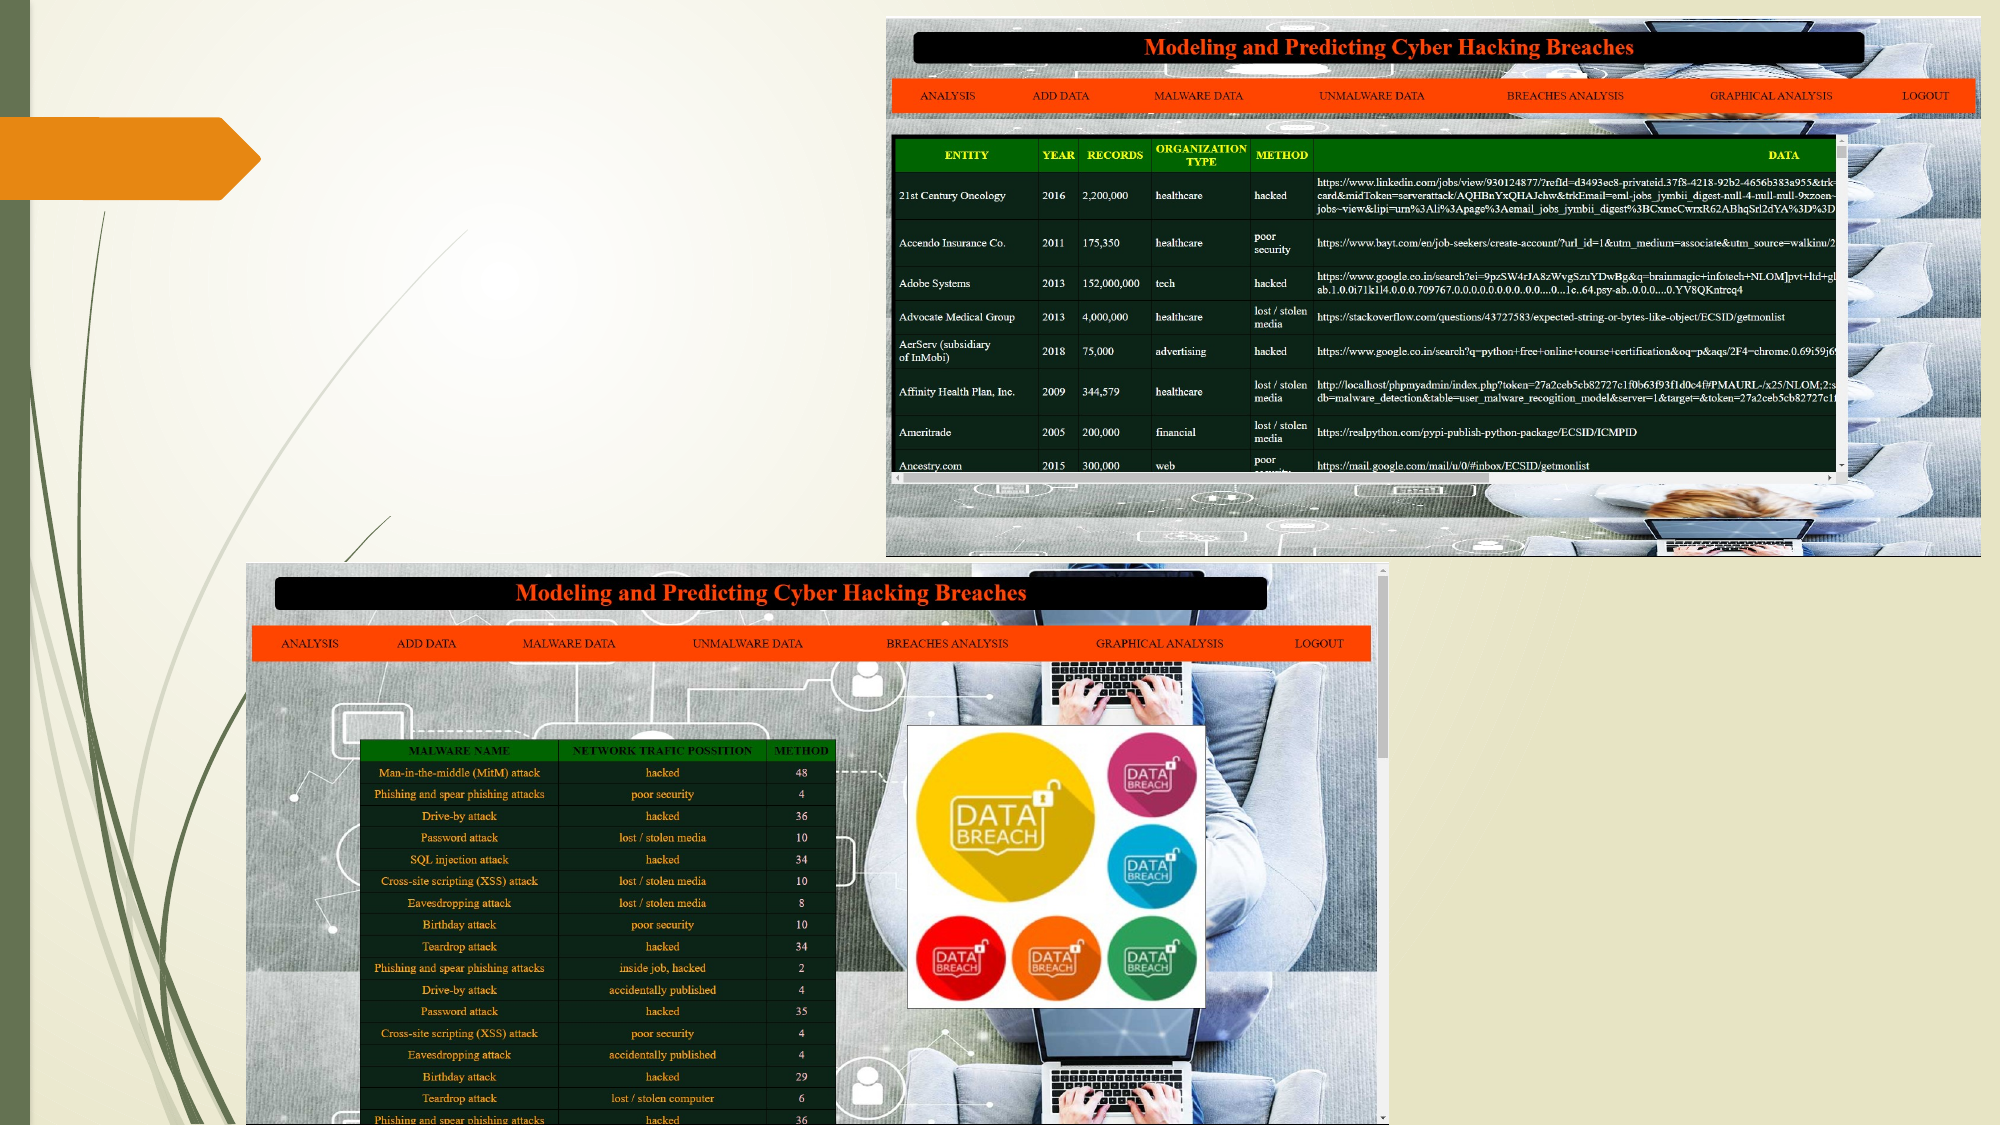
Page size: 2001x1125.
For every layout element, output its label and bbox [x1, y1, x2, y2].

picture [885, 15, 1981, 558]
picture [246, 562, 1389, 1125]
